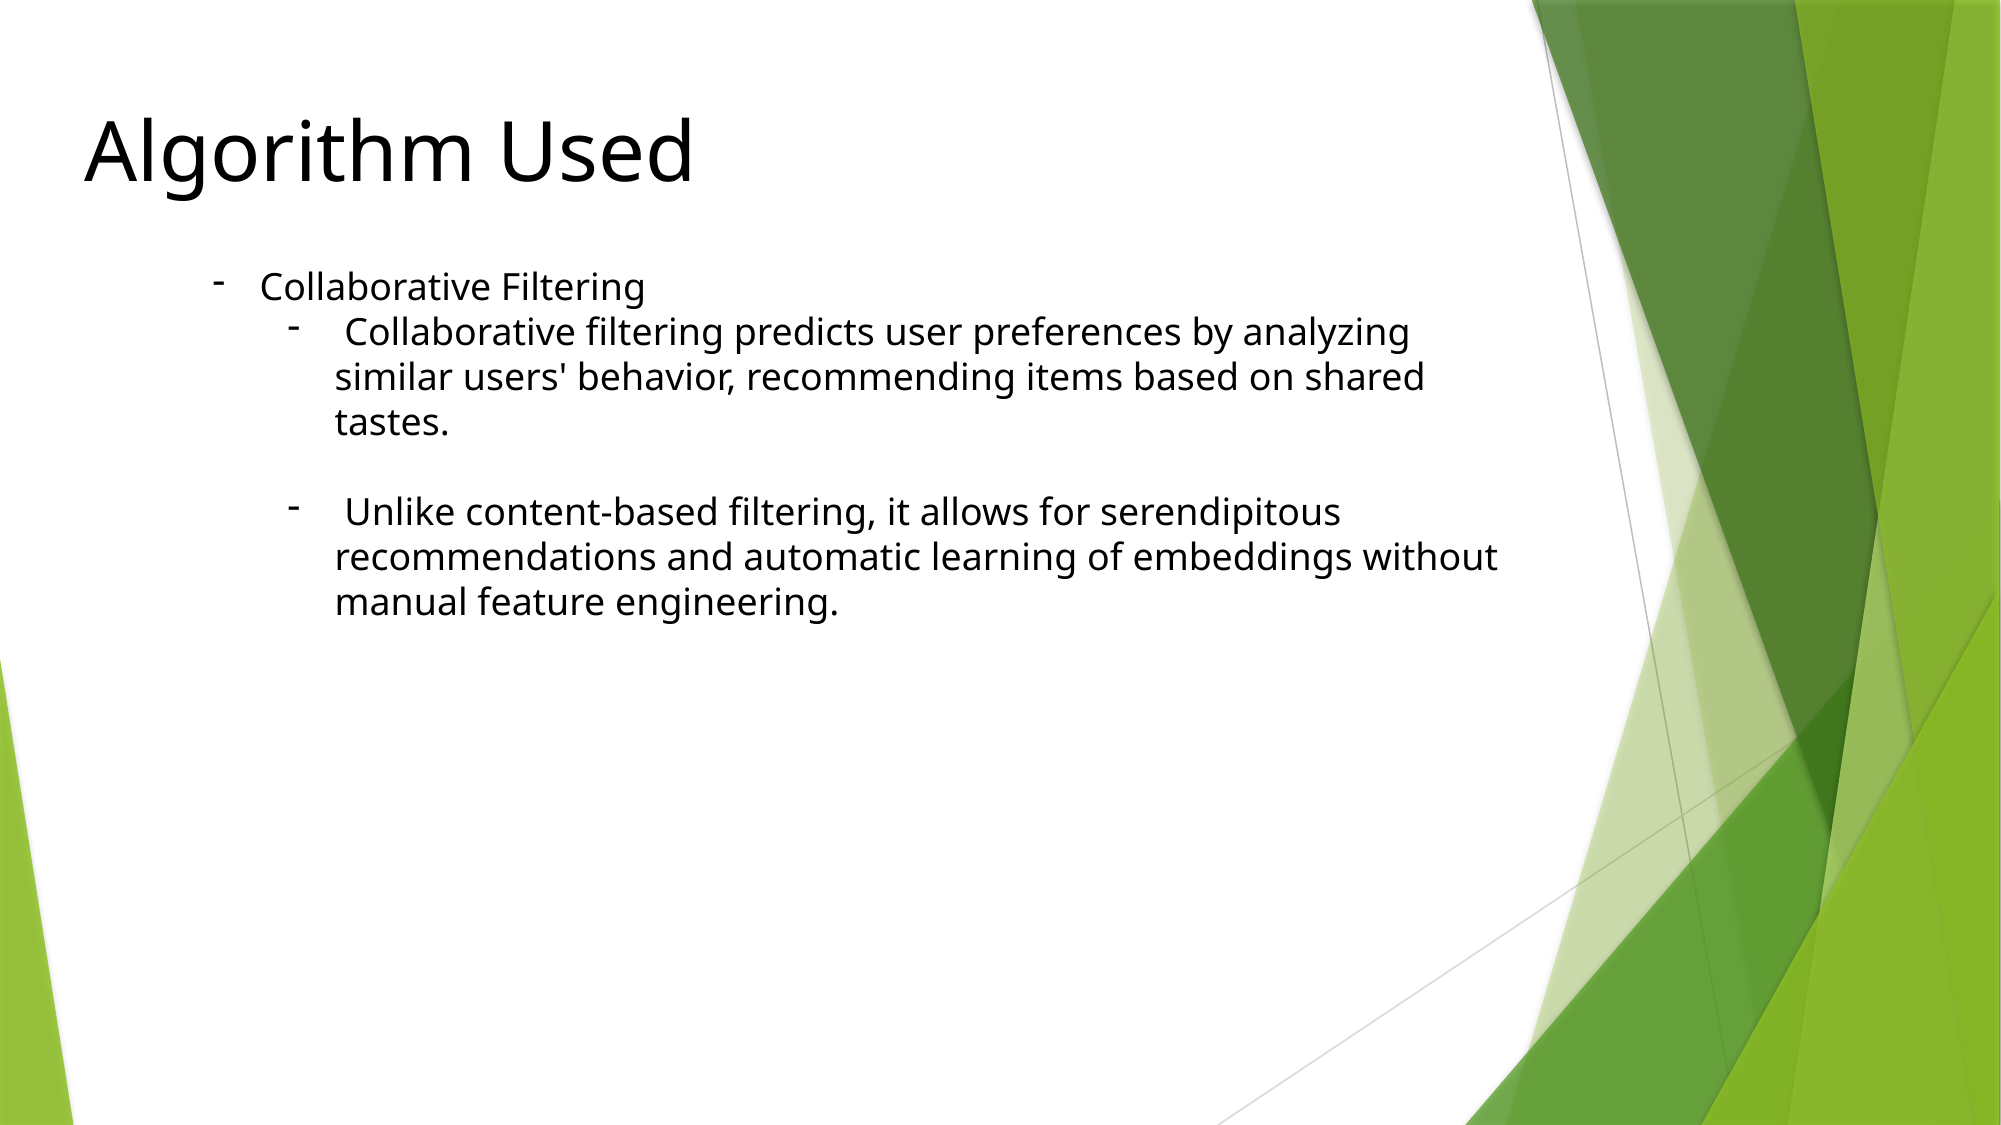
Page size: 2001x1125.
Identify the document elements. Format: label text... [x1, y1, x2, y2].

text_box Algorithm Used [70, 91, 1084, 206]
text_box Collaborative Filtering Collaborative filtering predicts user preferences by analyzing similar users' behavior, recommending items based on shared tastes. Unlike content-based filtering, it allows for serendipitous recommendations and automatic learning of embeddings without manual feature engineering. [197, 255, 1524, 631]
